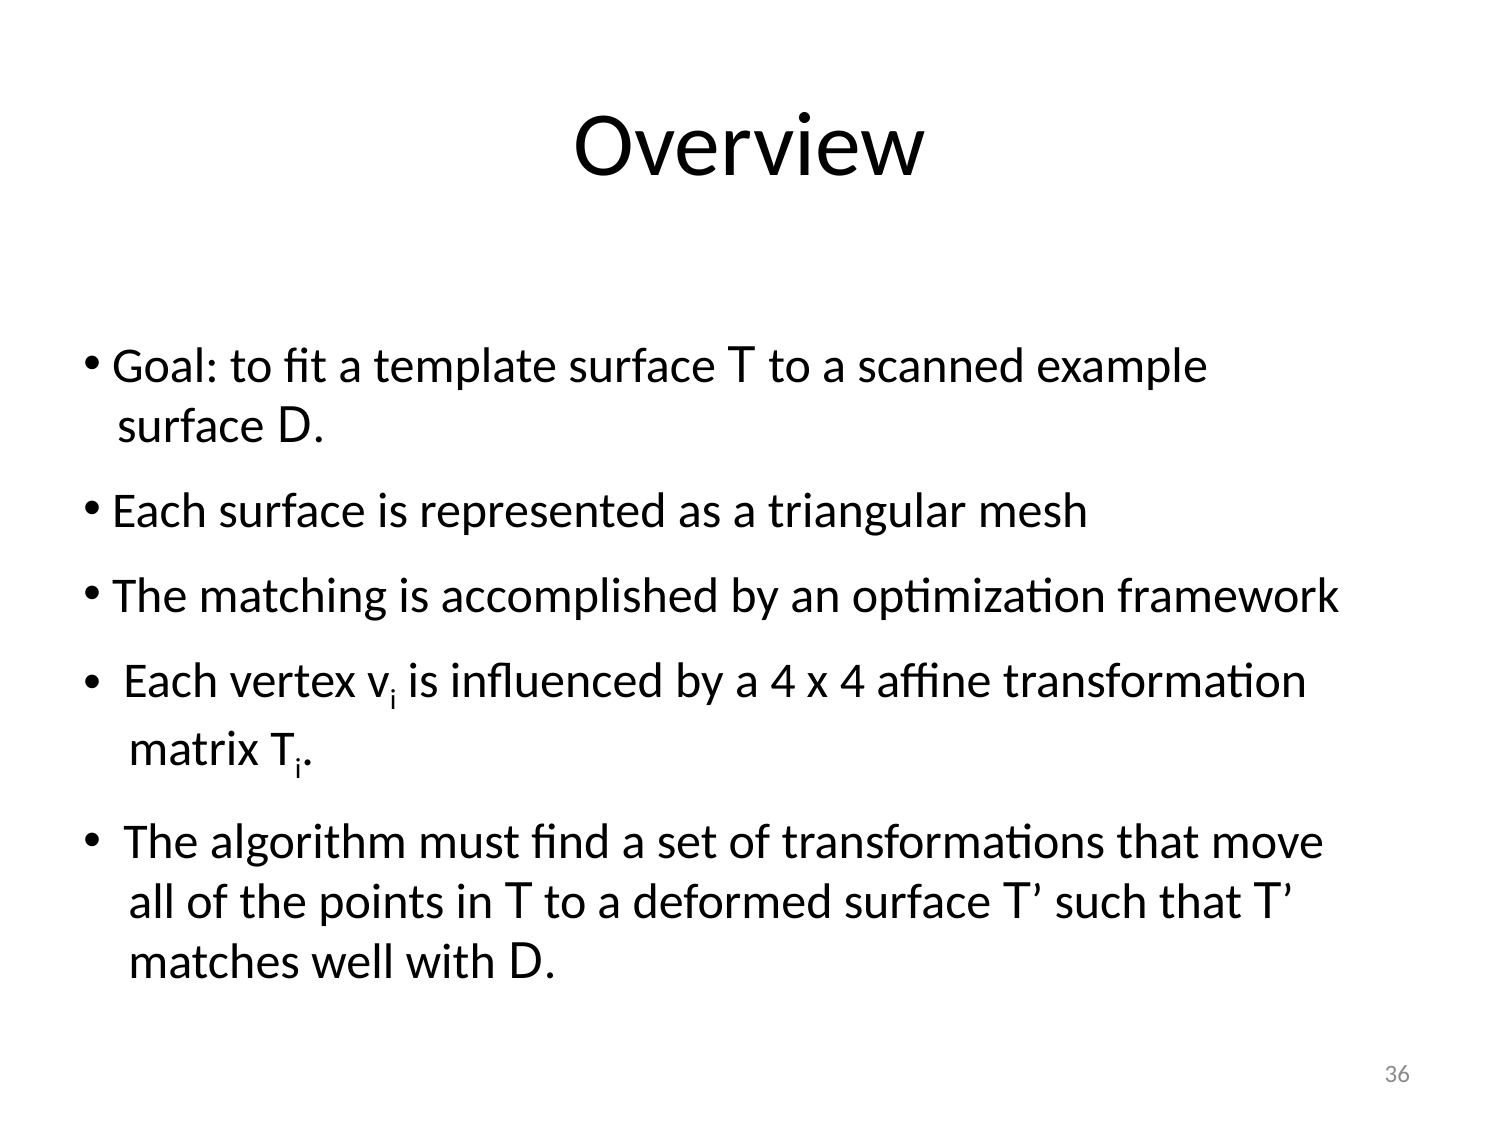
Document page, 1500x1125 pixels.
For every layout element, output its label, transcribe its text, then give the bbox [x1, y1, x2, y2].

slide_number 36 [1074, 1042, 1425, 1103]
title Overview [75, 45, 1425, 233]
text_box Goal: to fit a template surface T to a scanned example surface D. Each surface is represented as a triangular mesh The matching is accomplished by an optimization framework Each vertex vi is influenced by a 4 x 4 affine transformation matrix Ti. The algorithm must find a set of transformations that move all of the points in T to a deformed surface T’ such that T’ matches well with D. [68, 324, 1355, 997]
